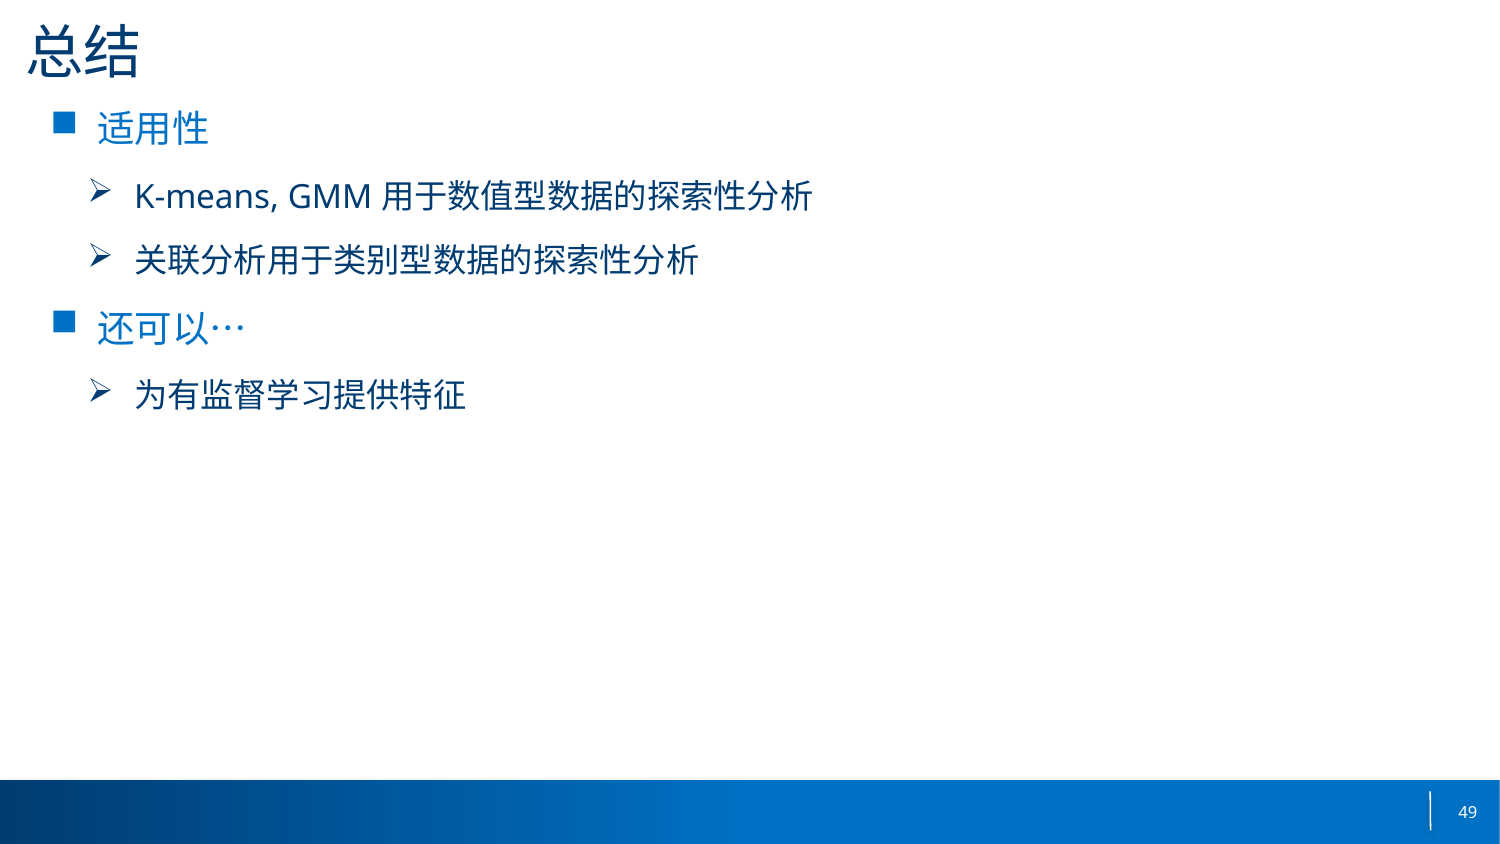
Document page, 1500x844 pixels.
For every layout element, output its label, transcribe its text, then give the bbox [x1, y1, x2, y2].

text_box [16, 97, 1367, 767]
slide_number 49 [1127, 791, 1478, 837]
text_box 适用性 K-means, GMM用于数值型数据的探索性分析 关联分析用于类别型数据的探索性分析 还可以… 为有监督学习提供特征 [35, 97, 1386, 757]
title 总结 [25, 15, 1376, 97]
